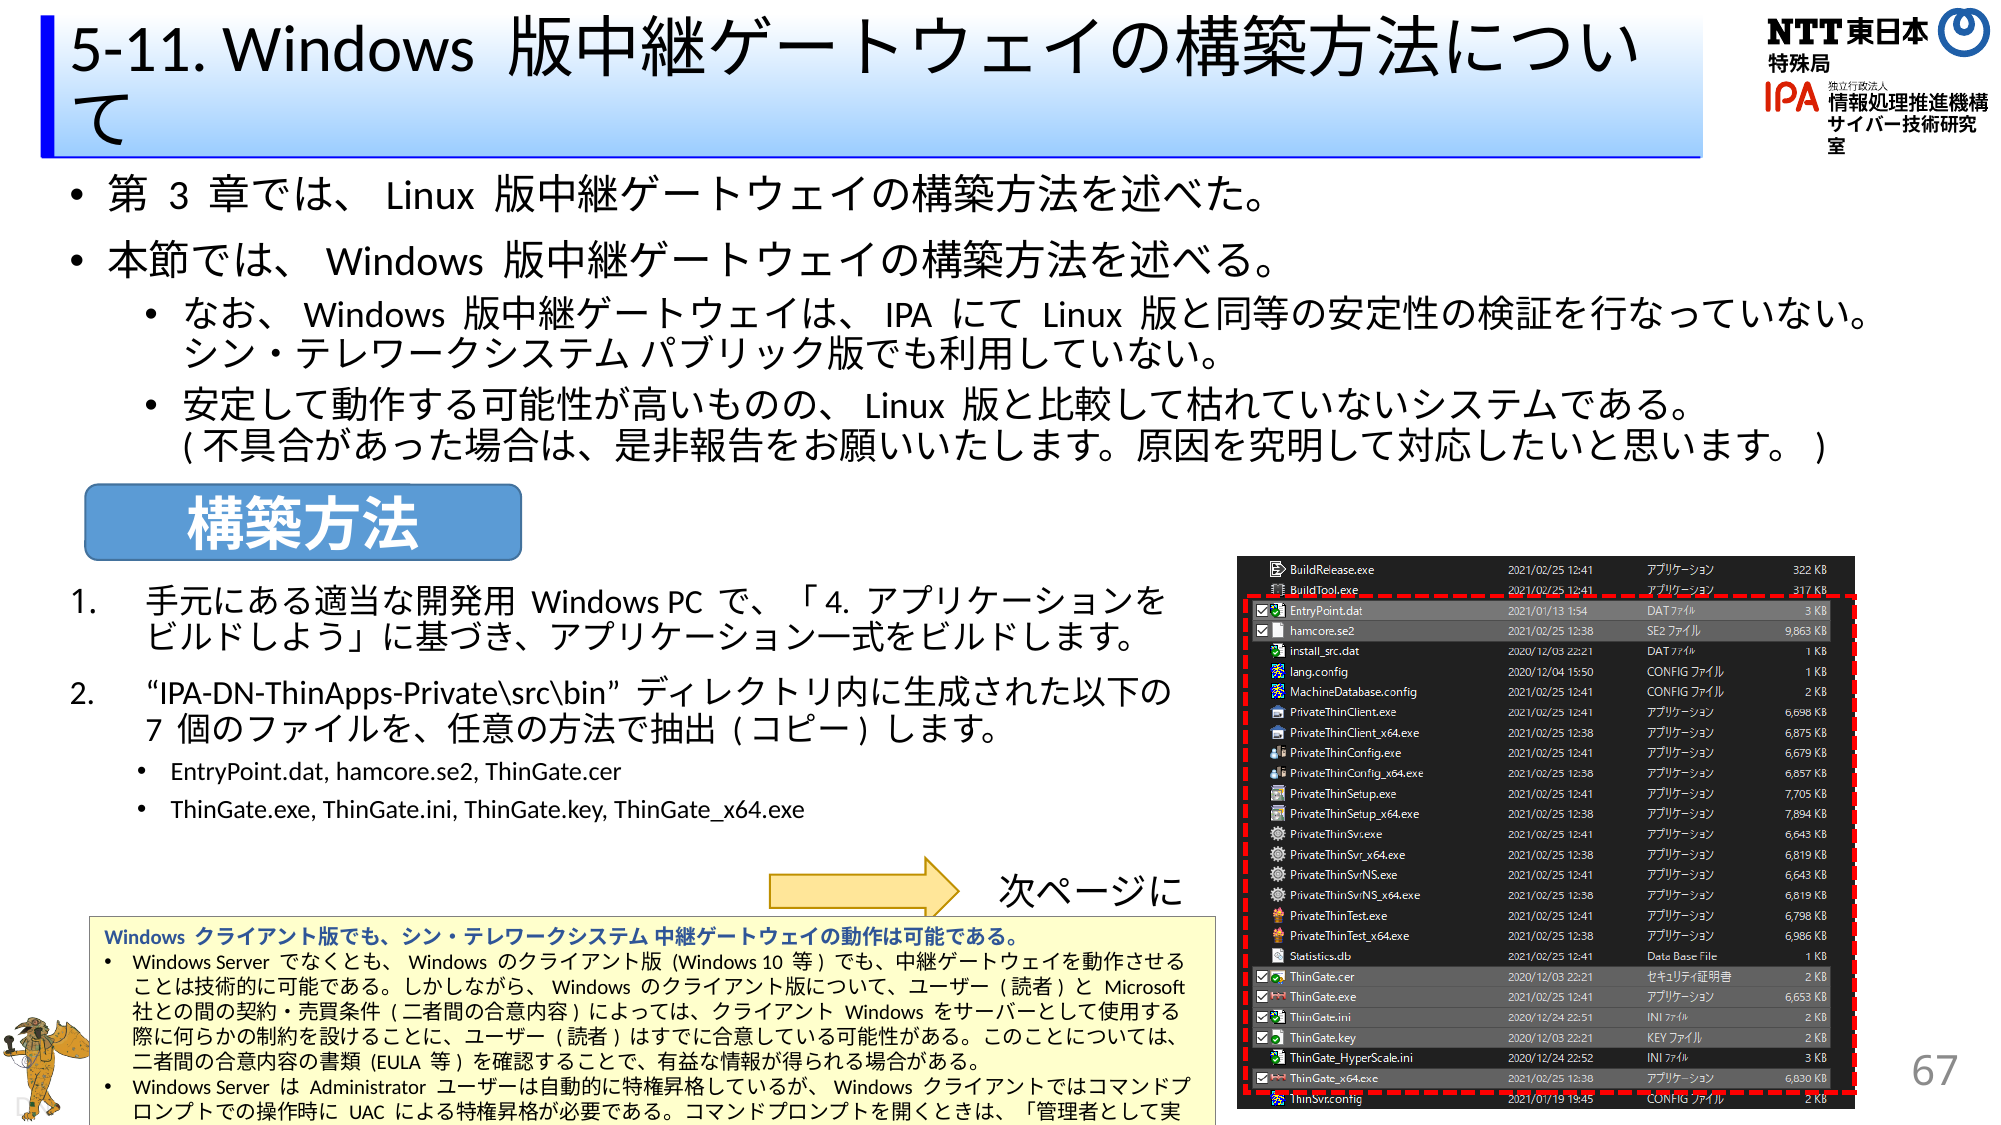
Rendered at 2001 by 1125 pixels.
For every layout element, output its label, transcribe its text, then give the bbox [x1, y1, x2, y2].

slide_number 67 [1855, 1042, 1975, 1103]
text_box 手元にある適当な開発用 Windows PC で、「4. アプリケーションをビルドしよう」に基づき、アプリケーション一式をビルドします。 “IPA-DN-ThinApps-Private\src\bin” ディレクトリ内に生成された以下の 7 個のファイルを、任意の方法で抽出 (コピー) します。 EntryPoint.dat, hamcore.se2, ThinGate.cer ThinGate.exe, ThinGate.ini, ThinGate.key, ThinGate_x64.exe [54, 576, 1191, 879]
text_box 構築方法 [84, 483, 523, 561]
list 第 3 章では、Linux 版中継ゲートウェイの構築方法を述べた。 本節では、Windows 版中継ゲートウェイの構築方法を述べる。 なお、Windows 版中継ゲートウェイは、IPA にて Linux 版と同等の安定性の検証を行なっていない。 シン・テレワークシステム パブリック版でも利用していない。 安定して動作する可能性が高いものの、Linux 版と比較して枯れていないシステムである。 (不具合があった場合は、是非報告をお願いいたします。原因を究明して対応したいと思います。) [54, 166, 1949, 536]
text_box [768, 855, 961, 916]
picture [1237, 555, 1855, 1109]
text_box 次ページに続く [983, 860, 1232, 966]
title 5-11. Windows 版中継ゲートウェイの構築方法について [54, 30, 1703, 143]
text_box Windows クライアント版でも、シン・テレワークシステム 中継ゲートウェイの動作は可能である。 Windows Server でなくとも、Windows のクライアント版 (Windows 10 等) でも、中継ゲートウェイを動作させることは技術的に可能である。しかしながら、Windows のクライアント版について、ユーザー (読者) と Microsoft 社との間の契約・売買条件 (二者間の合意内容) によっては、クライアント Windows をサーバーとして使用する際に何らかの制約を設けることに、ユーザー (読者) はすでに合意している可能性がある。このことについては、二者間の合意内容の書類 (EULA 等) を確認することで、有益な情報が得られる場合がある。 Windows Server は Administrator ユーザーは自動的に特権昇格しているが、Windows クライアントではコマンドプロンプトでの操作時に UAC による特権昇格が必要である。コマンドプロンプトを開くときは、「管理者として実行」を選択すること。 [89, 916, 1216, 1125]
